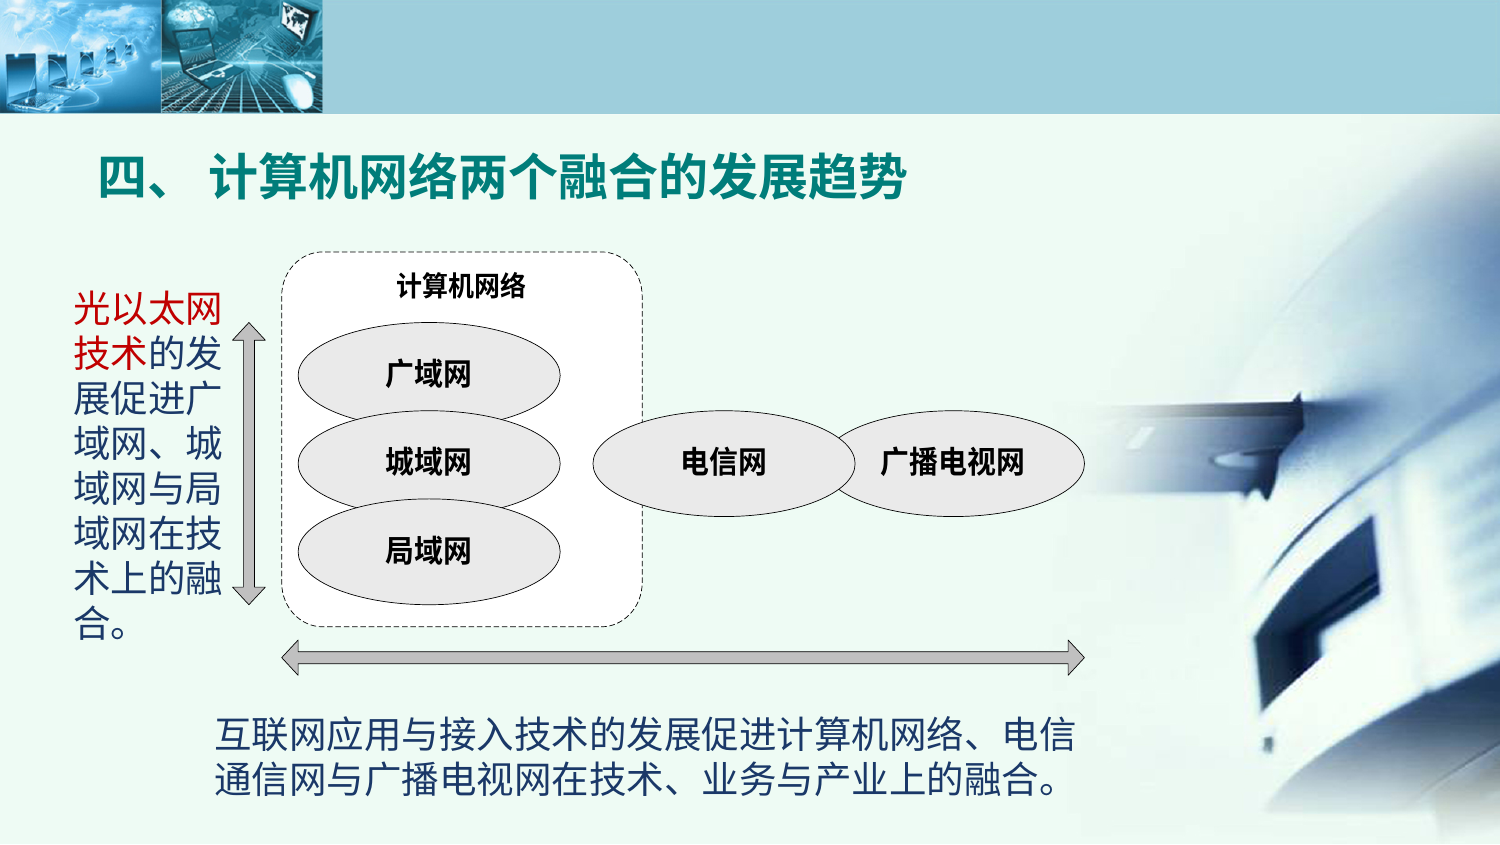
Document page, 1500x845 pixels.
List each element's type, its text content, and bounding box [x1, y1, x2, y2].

text_box 光以太网技术的发展促进广域网、城域网与局域网在技术上的融合。 [58, 277, 123, 653]
title 四、 计算机网络两个融合的发展趋势 [81, 105, 1137, 247]
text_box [128, 245, 1091, 770]
picture [0, 1, 1500, 844]
list 互联网应用与接入技术的发展促进计算机网络、电信通信网与广播电视网在技术、业务与产业上的融合。 [198, 702, 1102, 821]
